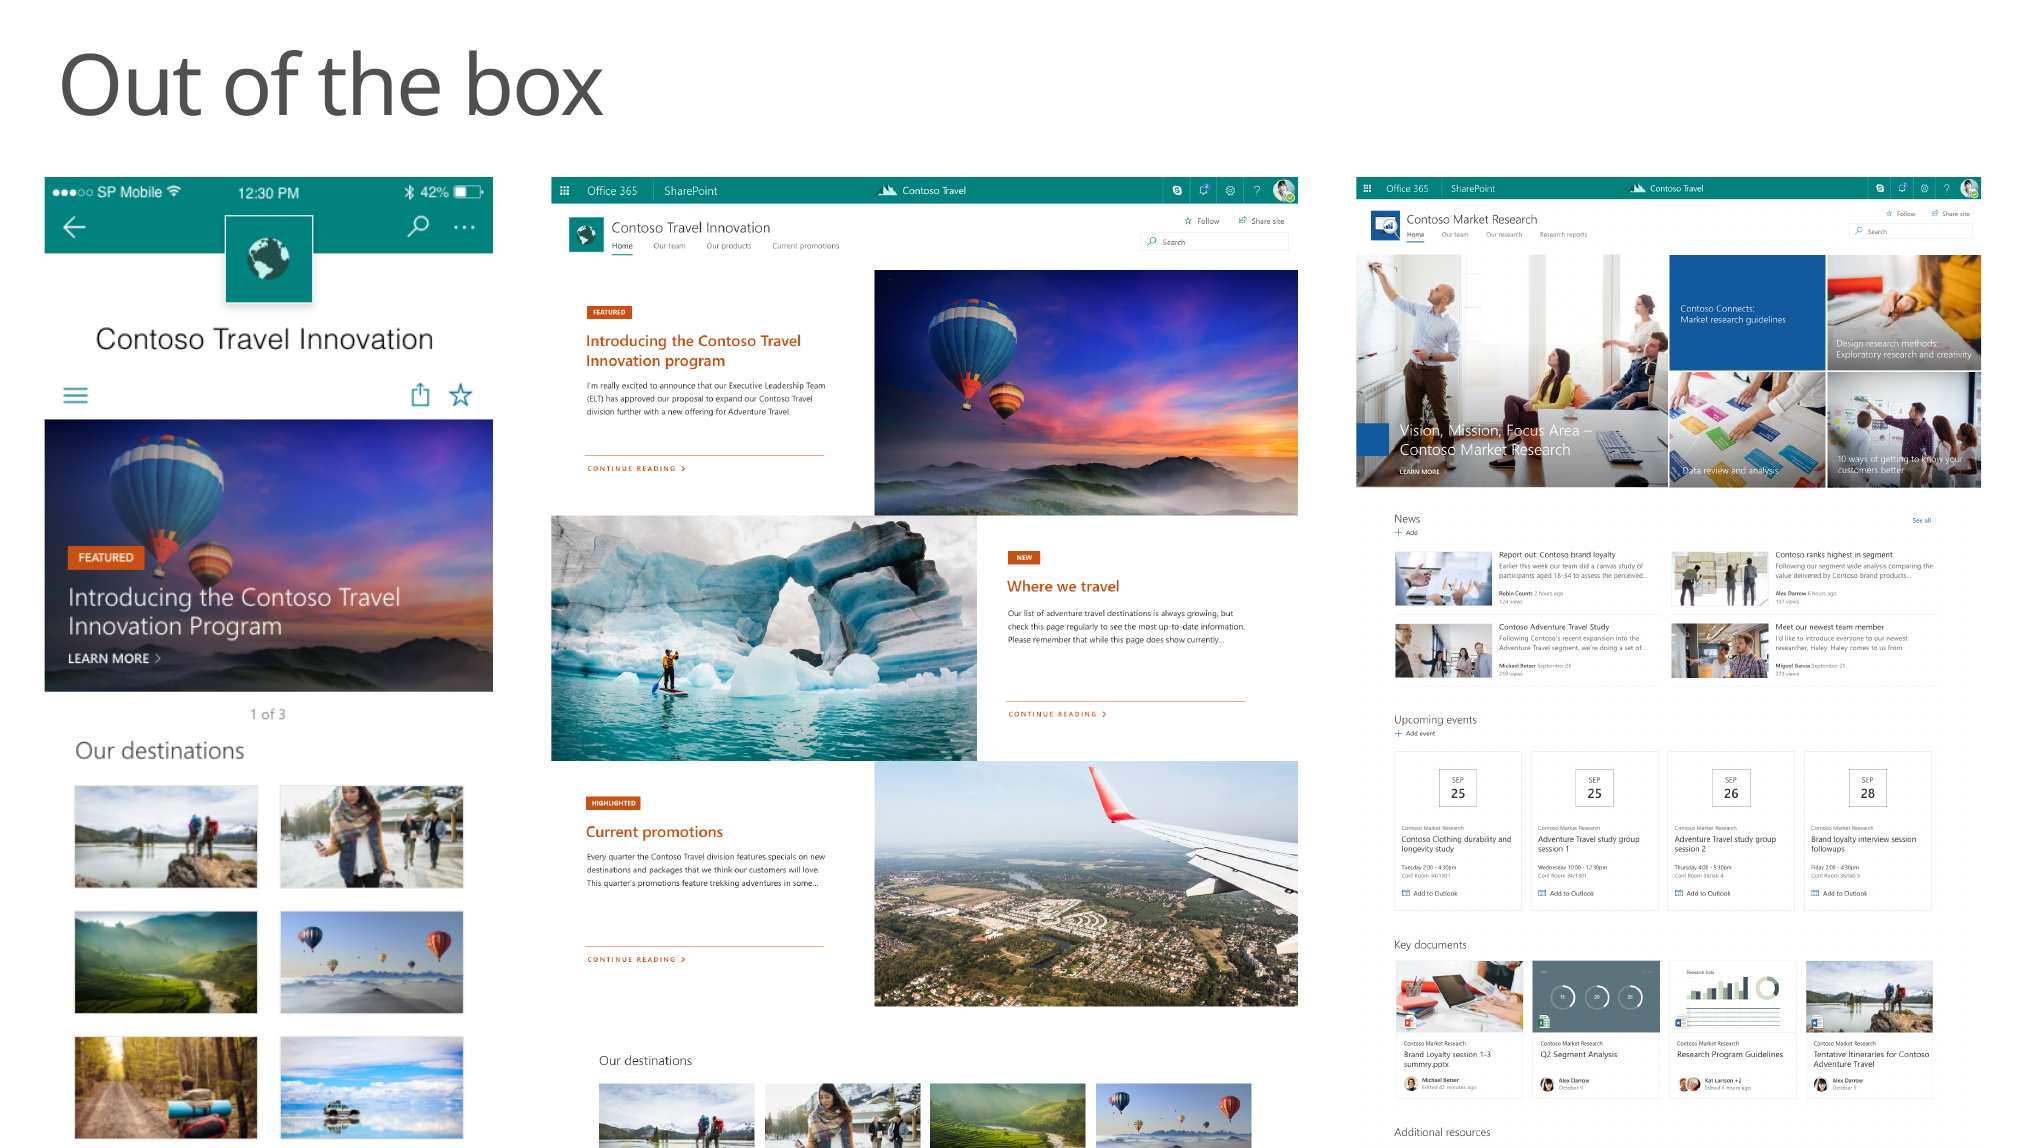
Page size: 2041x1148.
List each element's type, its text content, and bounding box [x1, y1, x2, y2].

picture [44, 177, 494, 1148]
picture [1355, 177, 1982, 1148]
picture [551, 177, 1299, 1148]
title Out of the box [33, 26, 1985, 178]
